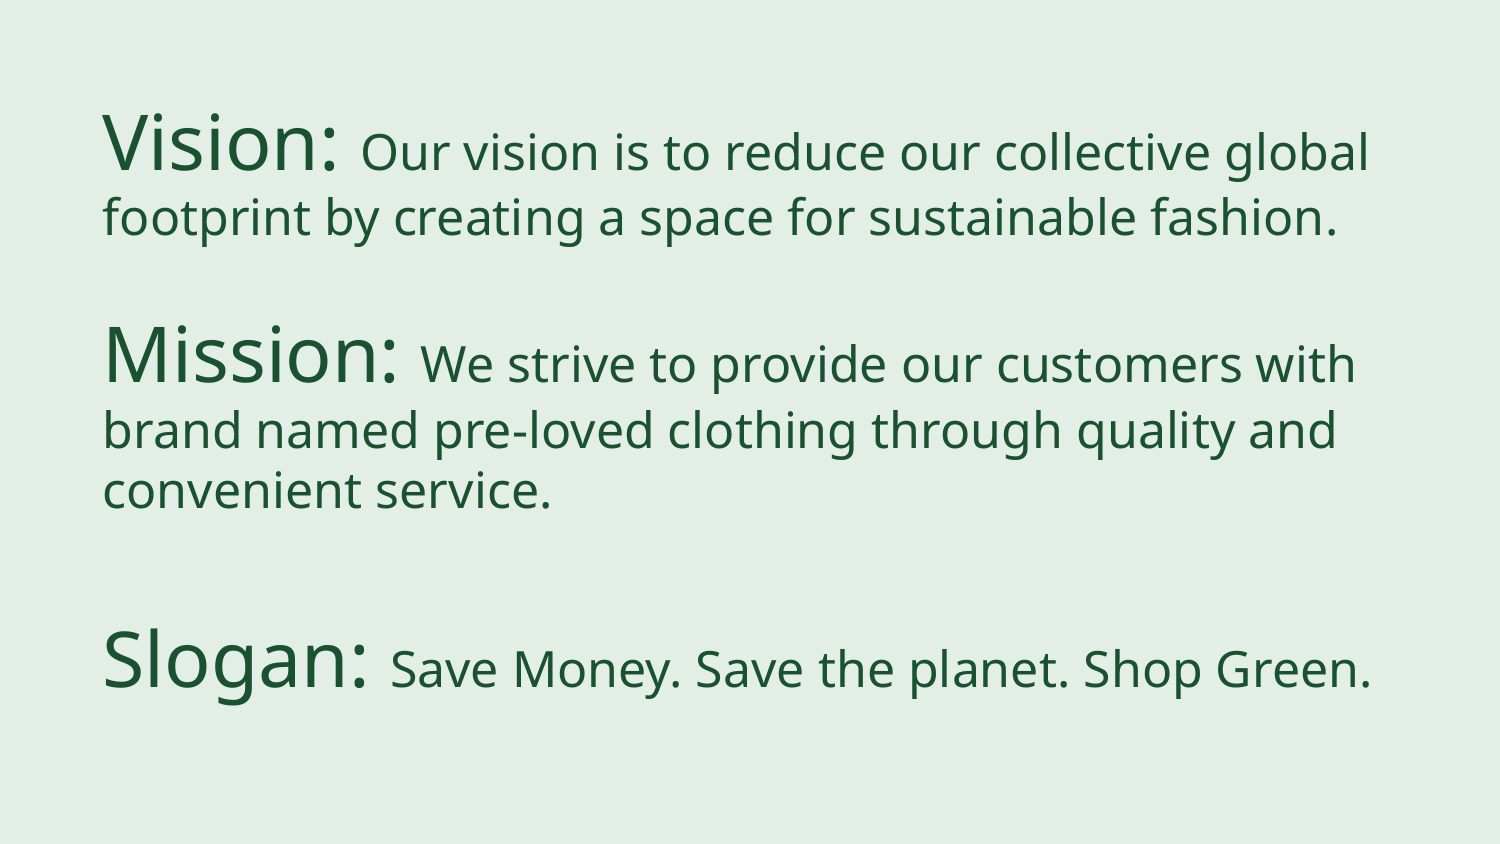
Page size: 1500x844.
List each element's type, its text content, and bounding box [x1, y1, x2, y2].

title Vision: Our vision is to reduce our collective global footprint by creating a space for sustainable fashion. Mission: We strive to provide our customers with brand named pre-loved clothing through quality and convenient service. Slogan: Save Money. Save the planet. Shop Green. [87, 123, 1438, 719]
